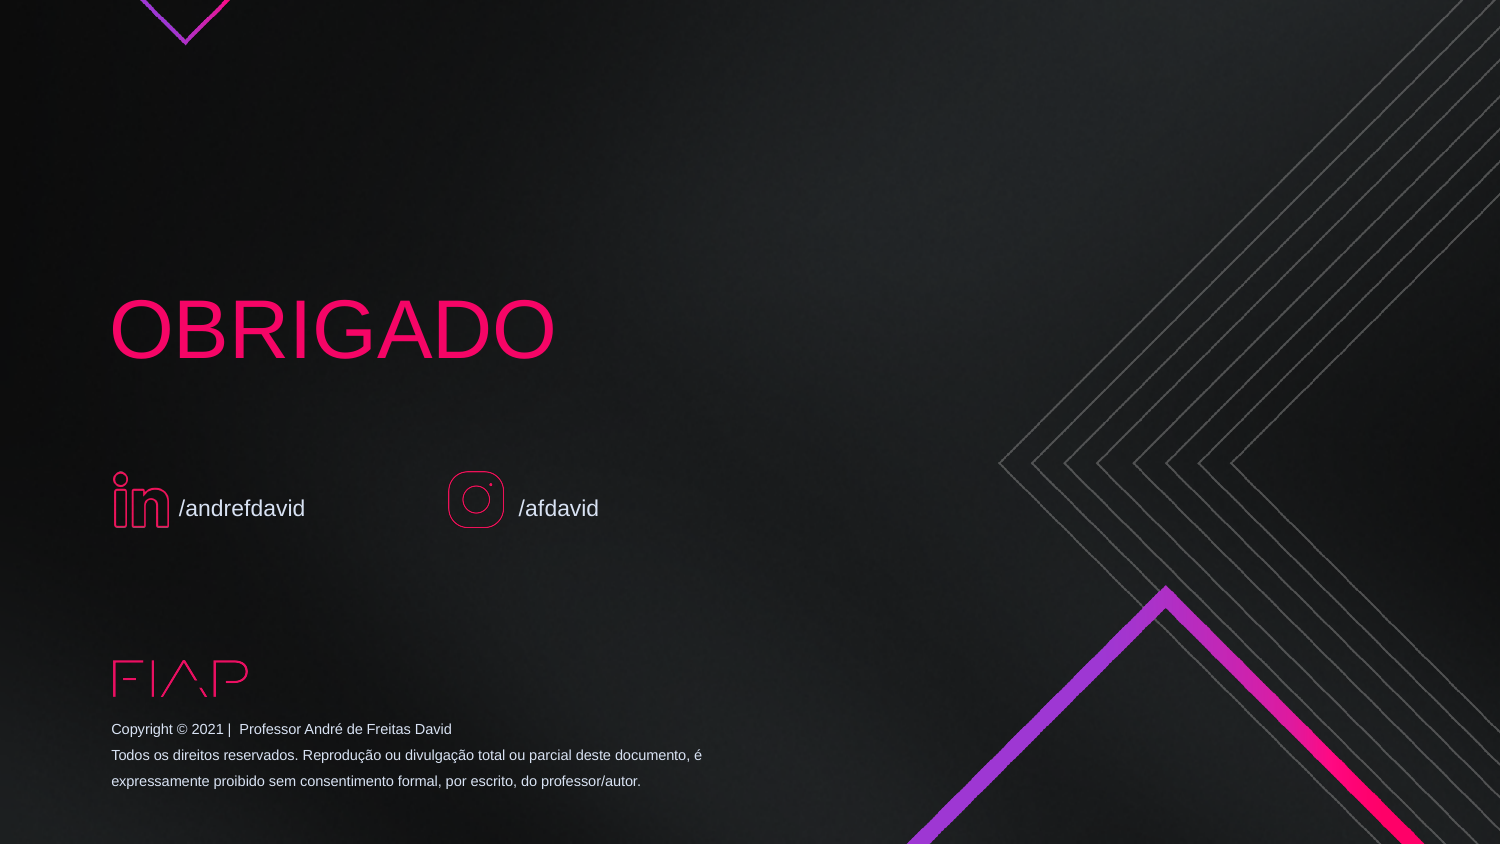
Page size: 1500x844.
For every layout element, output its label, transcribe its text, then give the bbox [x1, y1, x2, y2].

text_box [95, 660, 790, 795]
text_box OBRIGADO [94, 267, 611, 383]
text_box /andrefdavid [172, 486, 411, 529]
text_box /afdavid [508, 486, 755, 529]
picture [0, 0, 1500, 844]
